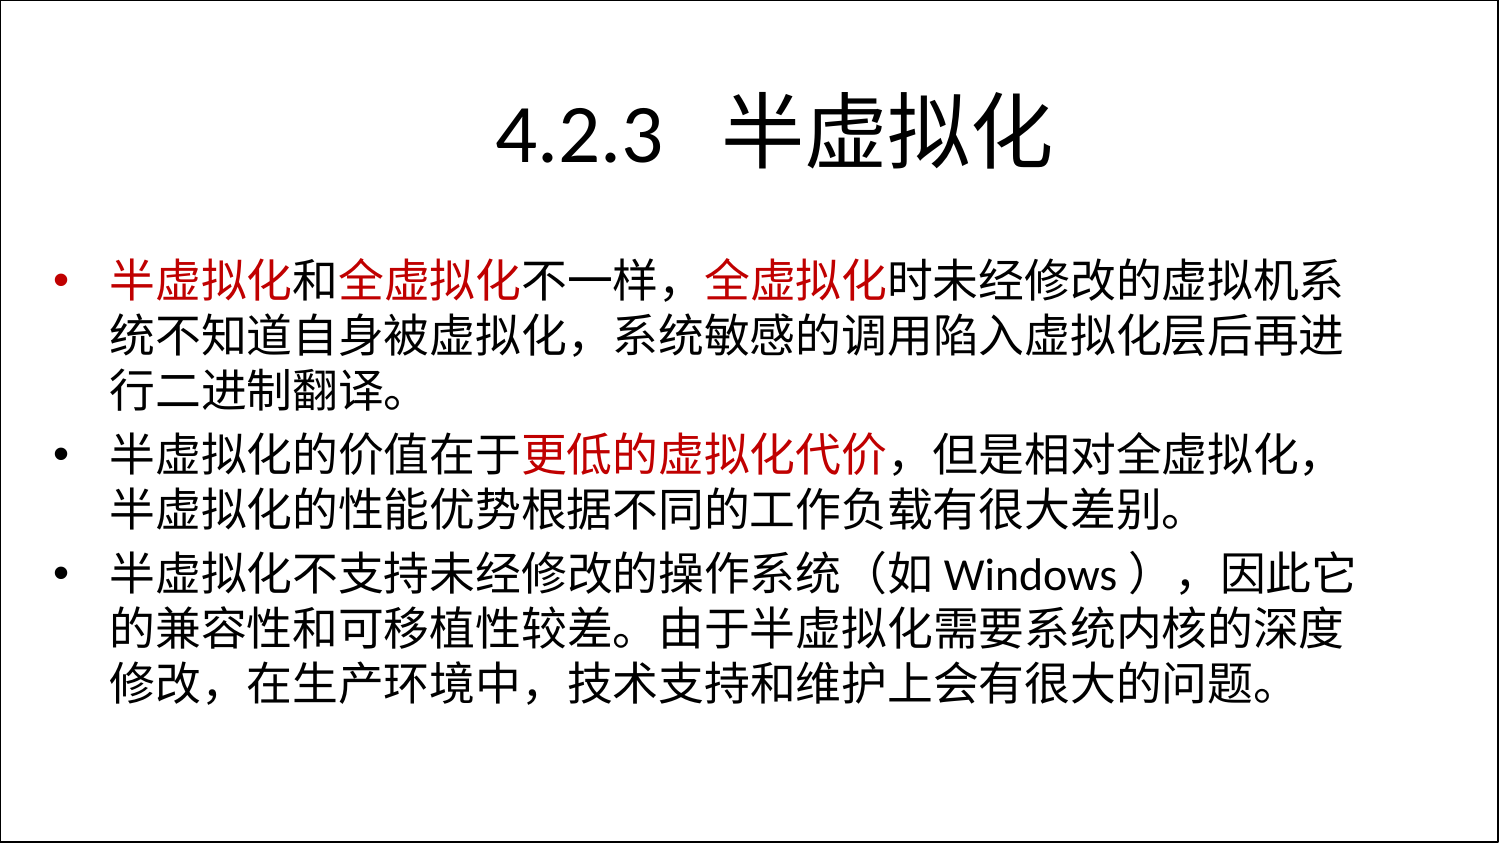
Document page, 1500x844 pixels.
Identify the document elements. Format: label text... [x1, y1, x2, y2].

text_box 4.2.3 半虚拟化 [99, 58, 1450, 200]
text_box 半虚拟化和全虚拟化不一样，全虚拟化时未经修改的虚拟机系统不知道自身被虚拟化，系统敏感的调用陷入虚拟化层后再进行二进制翻译。 半虚拟化的价值在于更低的虚拟化代价，但是相对全虚拟化，半虚拟化的性能优势根据不同的工作负载有很大差别。 半虚拟化不支持未经修改的操作系统（如Windows），因此它的兼容性和可移植性较差。由于半虚拟化需要系统内核的深度修改，在生产环境中，技术支持和维护上会有很大的问题。 [38, 244, 1400, 812]
